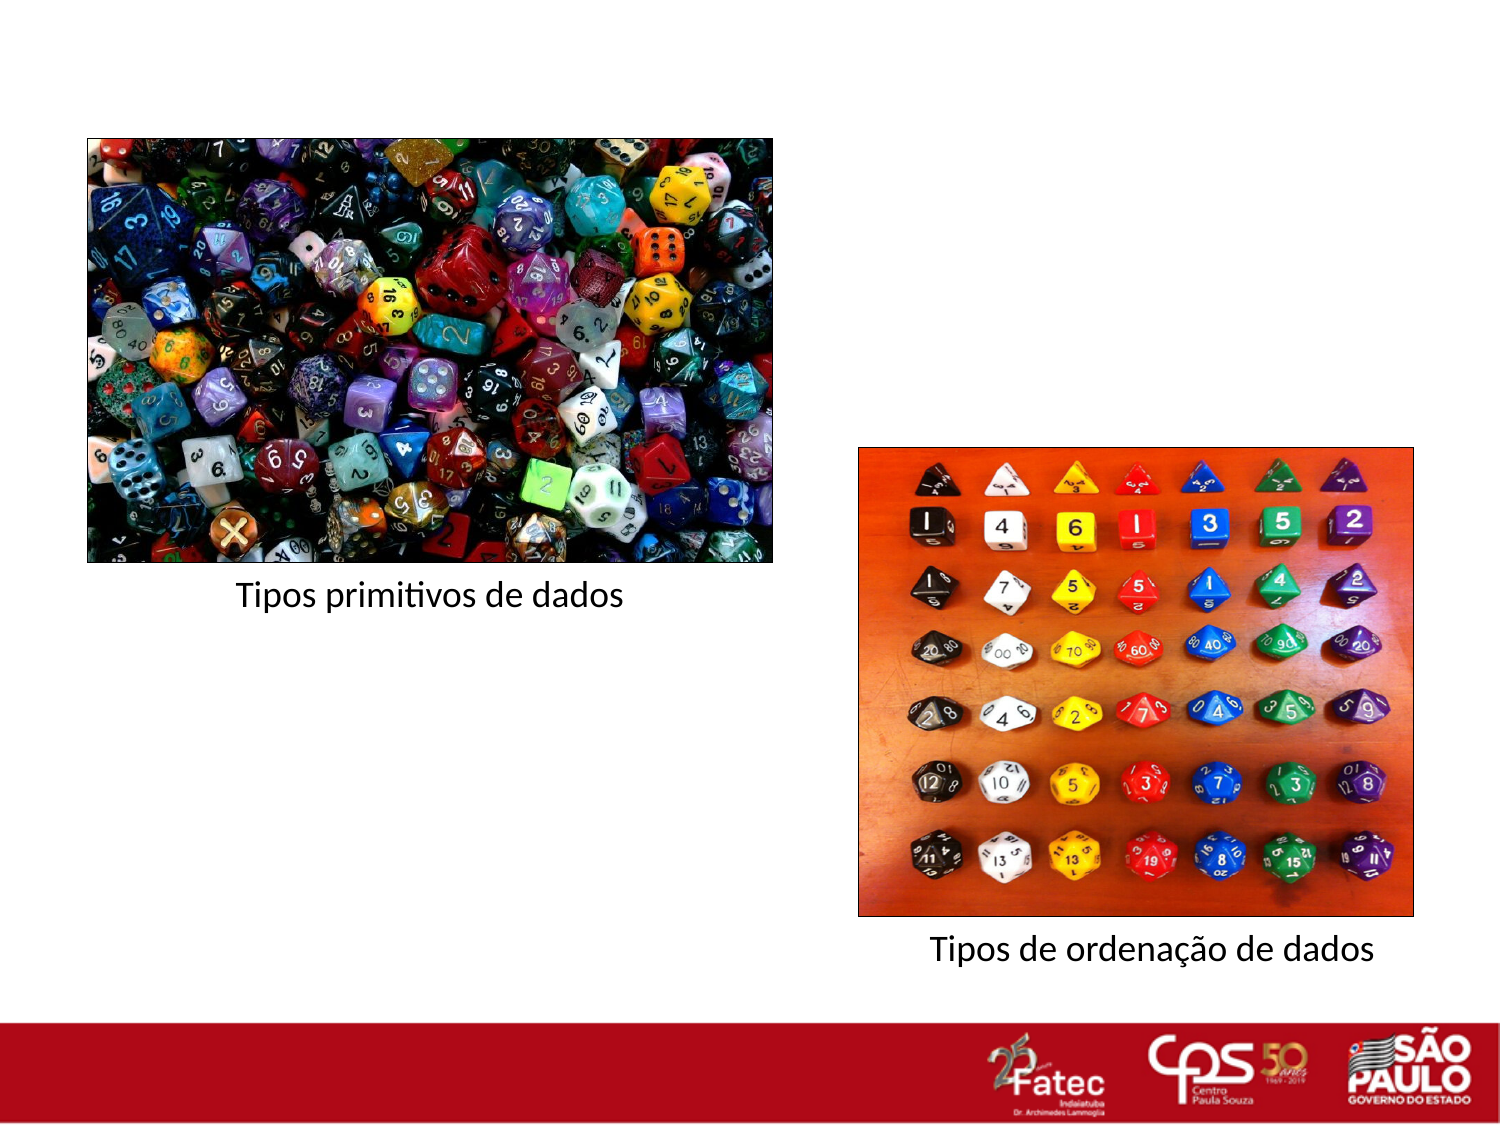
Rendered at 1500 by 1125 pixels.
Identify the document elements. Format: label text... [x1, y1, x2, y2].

text_box Tipos primitivos de dados [220, 563, 640, 623]
text_box Tipos de ordenação de dados [914, 917, 1391, 977]
picture [0, 0, 1500, 1125]
